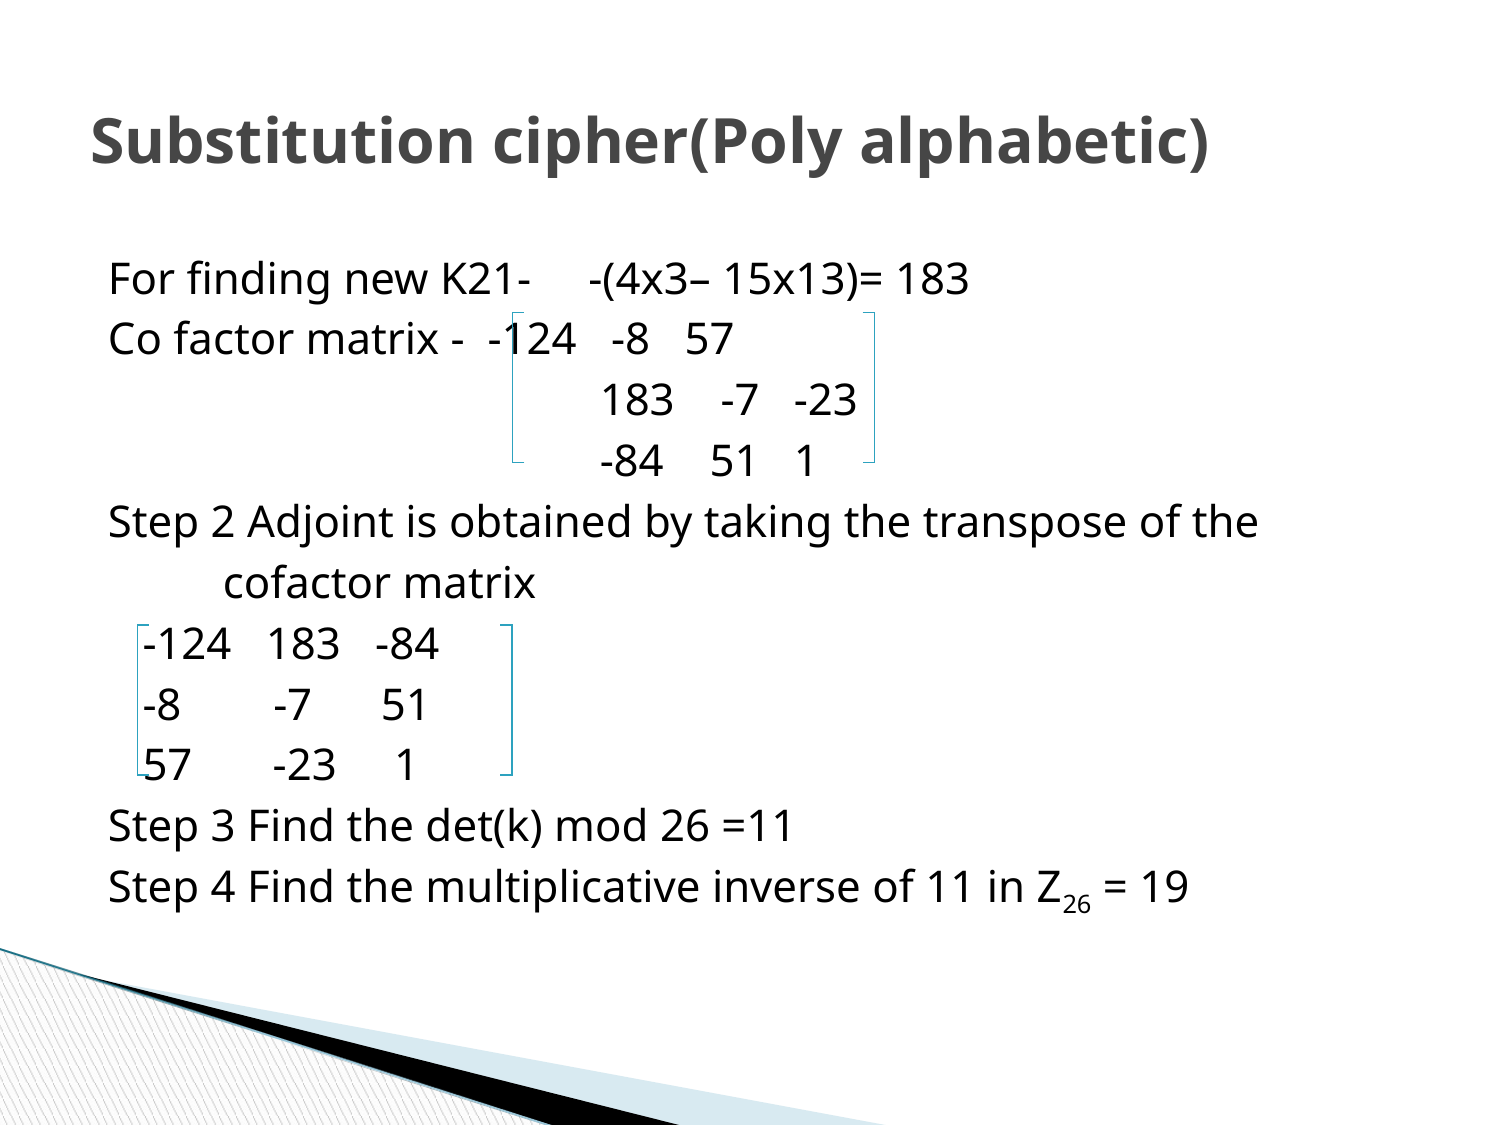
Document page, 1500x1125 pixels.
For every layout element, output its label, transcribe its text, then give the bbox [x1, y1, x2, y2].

picture [0, 947, 559, 1125]
text_box [500, 624, 513, 775]
title Substitution cipher(Poly alphabetic) [75, 45, 1425, 233]
text_box [862, 312, 875, 463]
list For finding new K21- -(4x3– 15x13)= 183 Co factor matrix - -124 -8 57 183 -7 -23 -84 51 1 Step 2 Adjoint is obtained by taking the transpose of the cofactor matrix -124 183 -84 -8 -7 51 57 -23 1 Step 3 Find the det(k) mod 26 =11 Step 4 Find the multiplicative inverse of 11 in Z26 = 19 [75, 242, 1425, 986]
text_box [512, 312, 525, 463]
text_box [137, 624, 150, 775]
